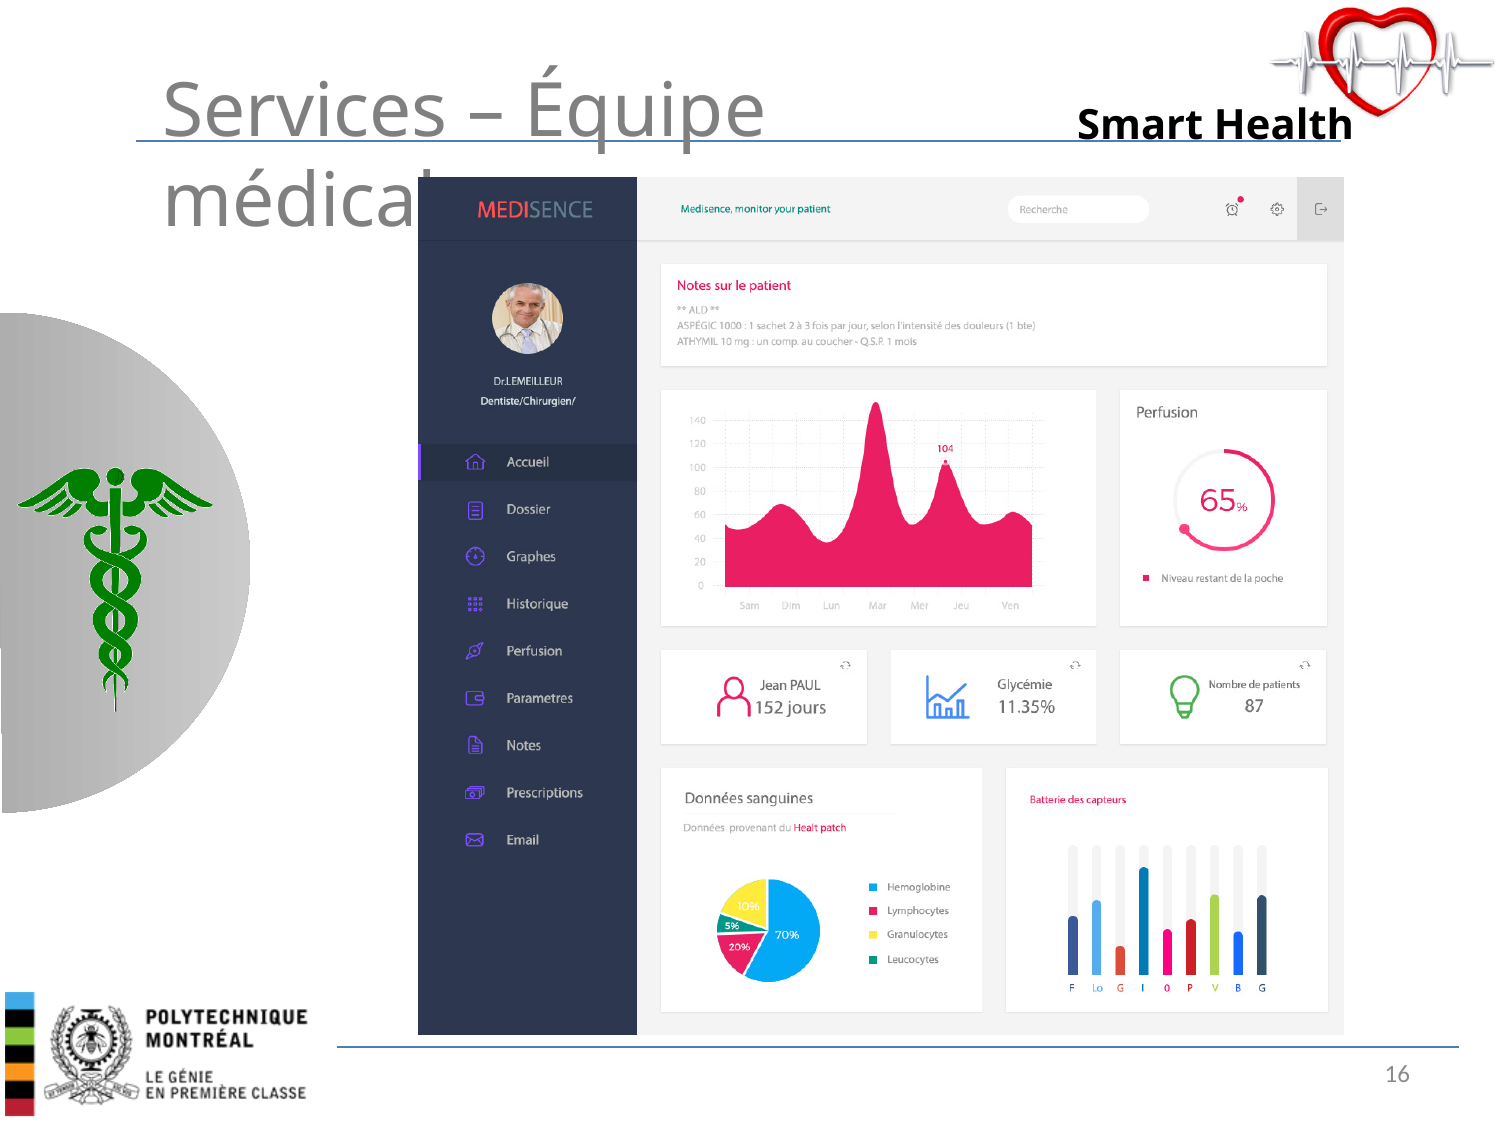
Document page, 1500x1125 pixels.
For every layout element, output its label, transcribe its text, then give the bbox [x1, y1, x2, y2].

text_box [0, 310, 253, 815]
text_box Smart Health [880, 90, 1500, 155]
text_box Services – Équipe médicale [147, 54, 1022, 140]
slide_number 16 [1343, 1042, 1425, 1046]
picture [5, 992, 326, 1118]
slide_number 16 [1074, 1056, 1425, 1103]
picture [418, 177, 1344, 1035]
text_box Services – Équipe médicale [147, 149, 1022, 250]
picture [17, 467, 214, 712]
picture [1269, 2, 1495, 123]
